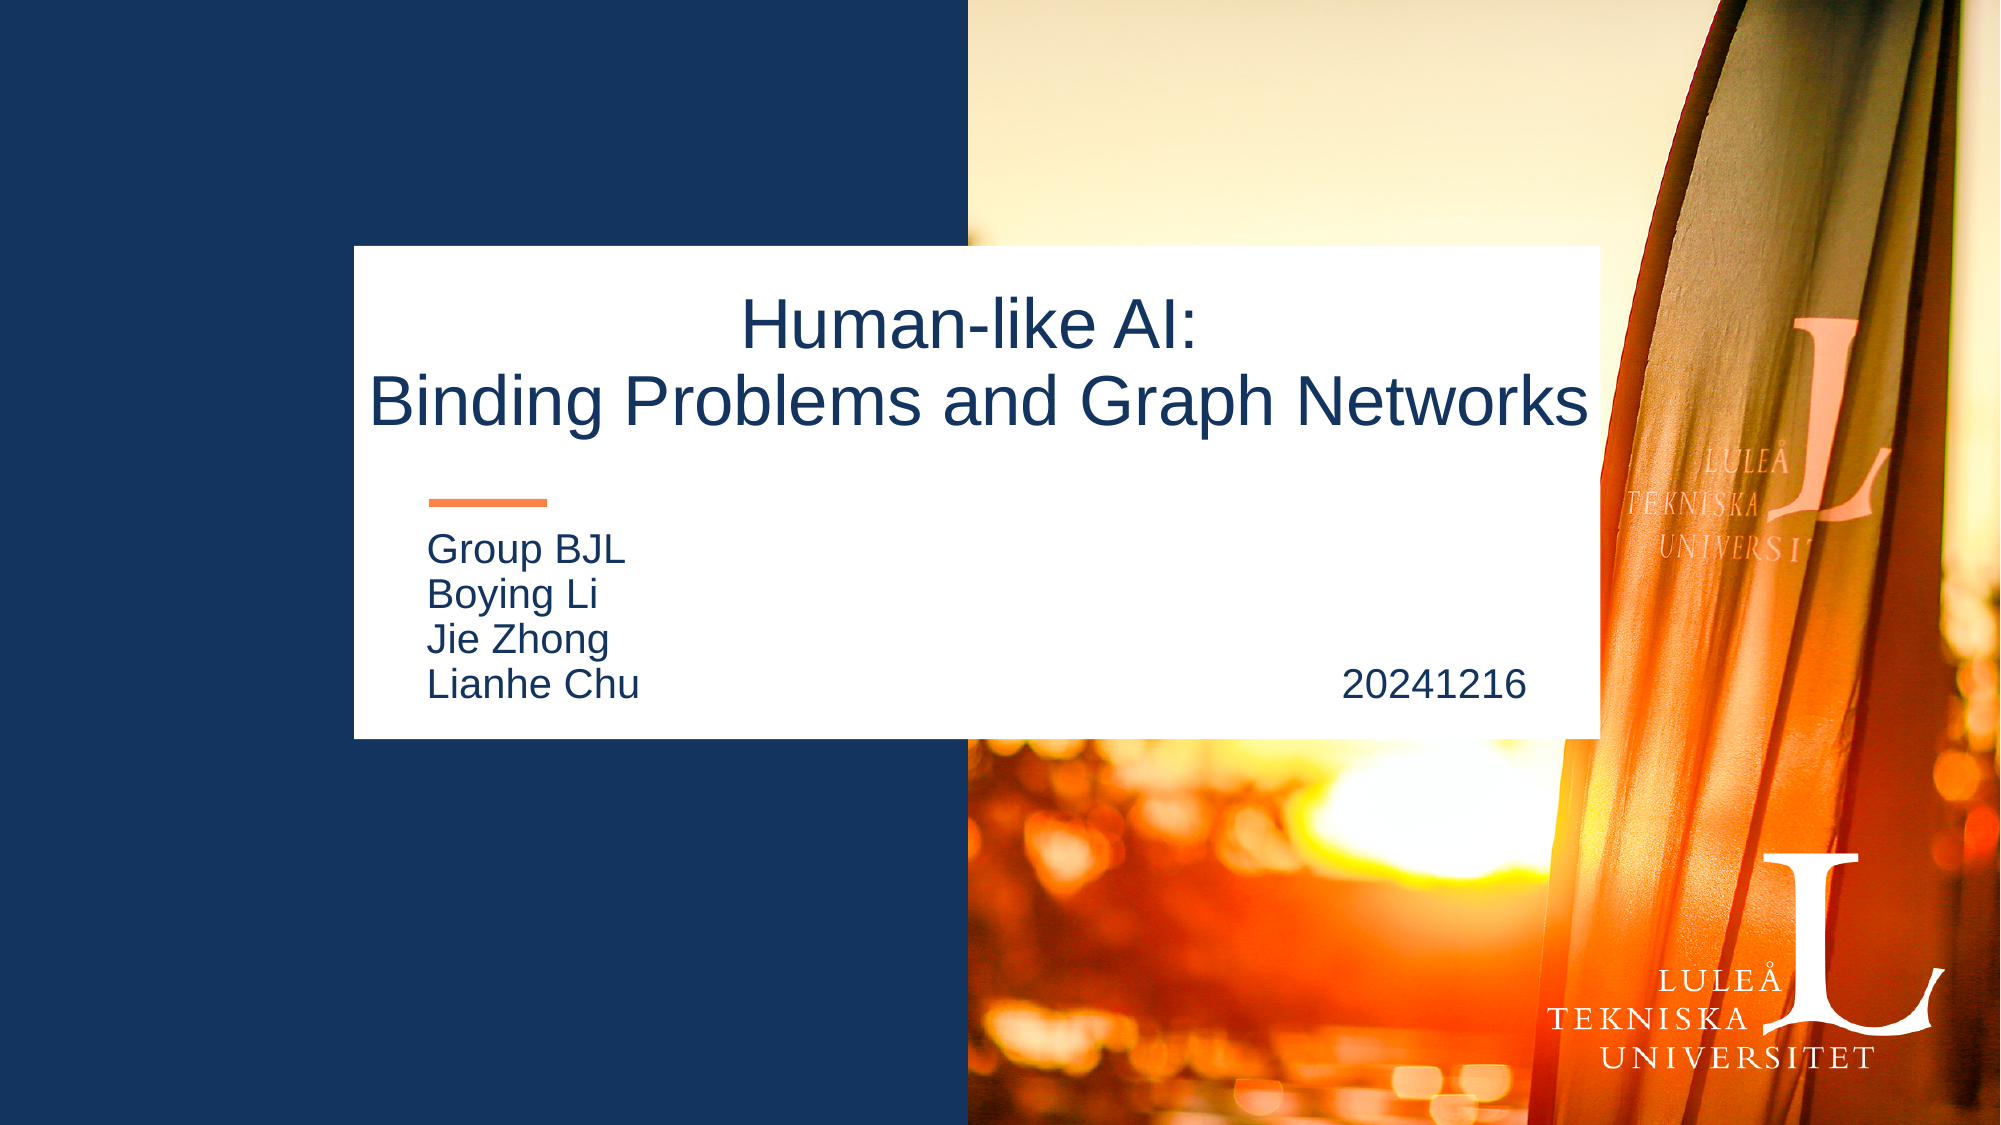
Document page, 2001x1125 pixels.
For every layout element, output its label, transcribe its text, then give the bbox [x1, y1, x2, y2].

title Human-like AI: Binding Problems and Graph Networks [356, 259, 1619, 449]
subtitle Group BJL Boying Li Jie Zhong Lianhe Chu 20241216 [426, 519, 1548, 765]
picture [968, 0, 2001, 1125]
